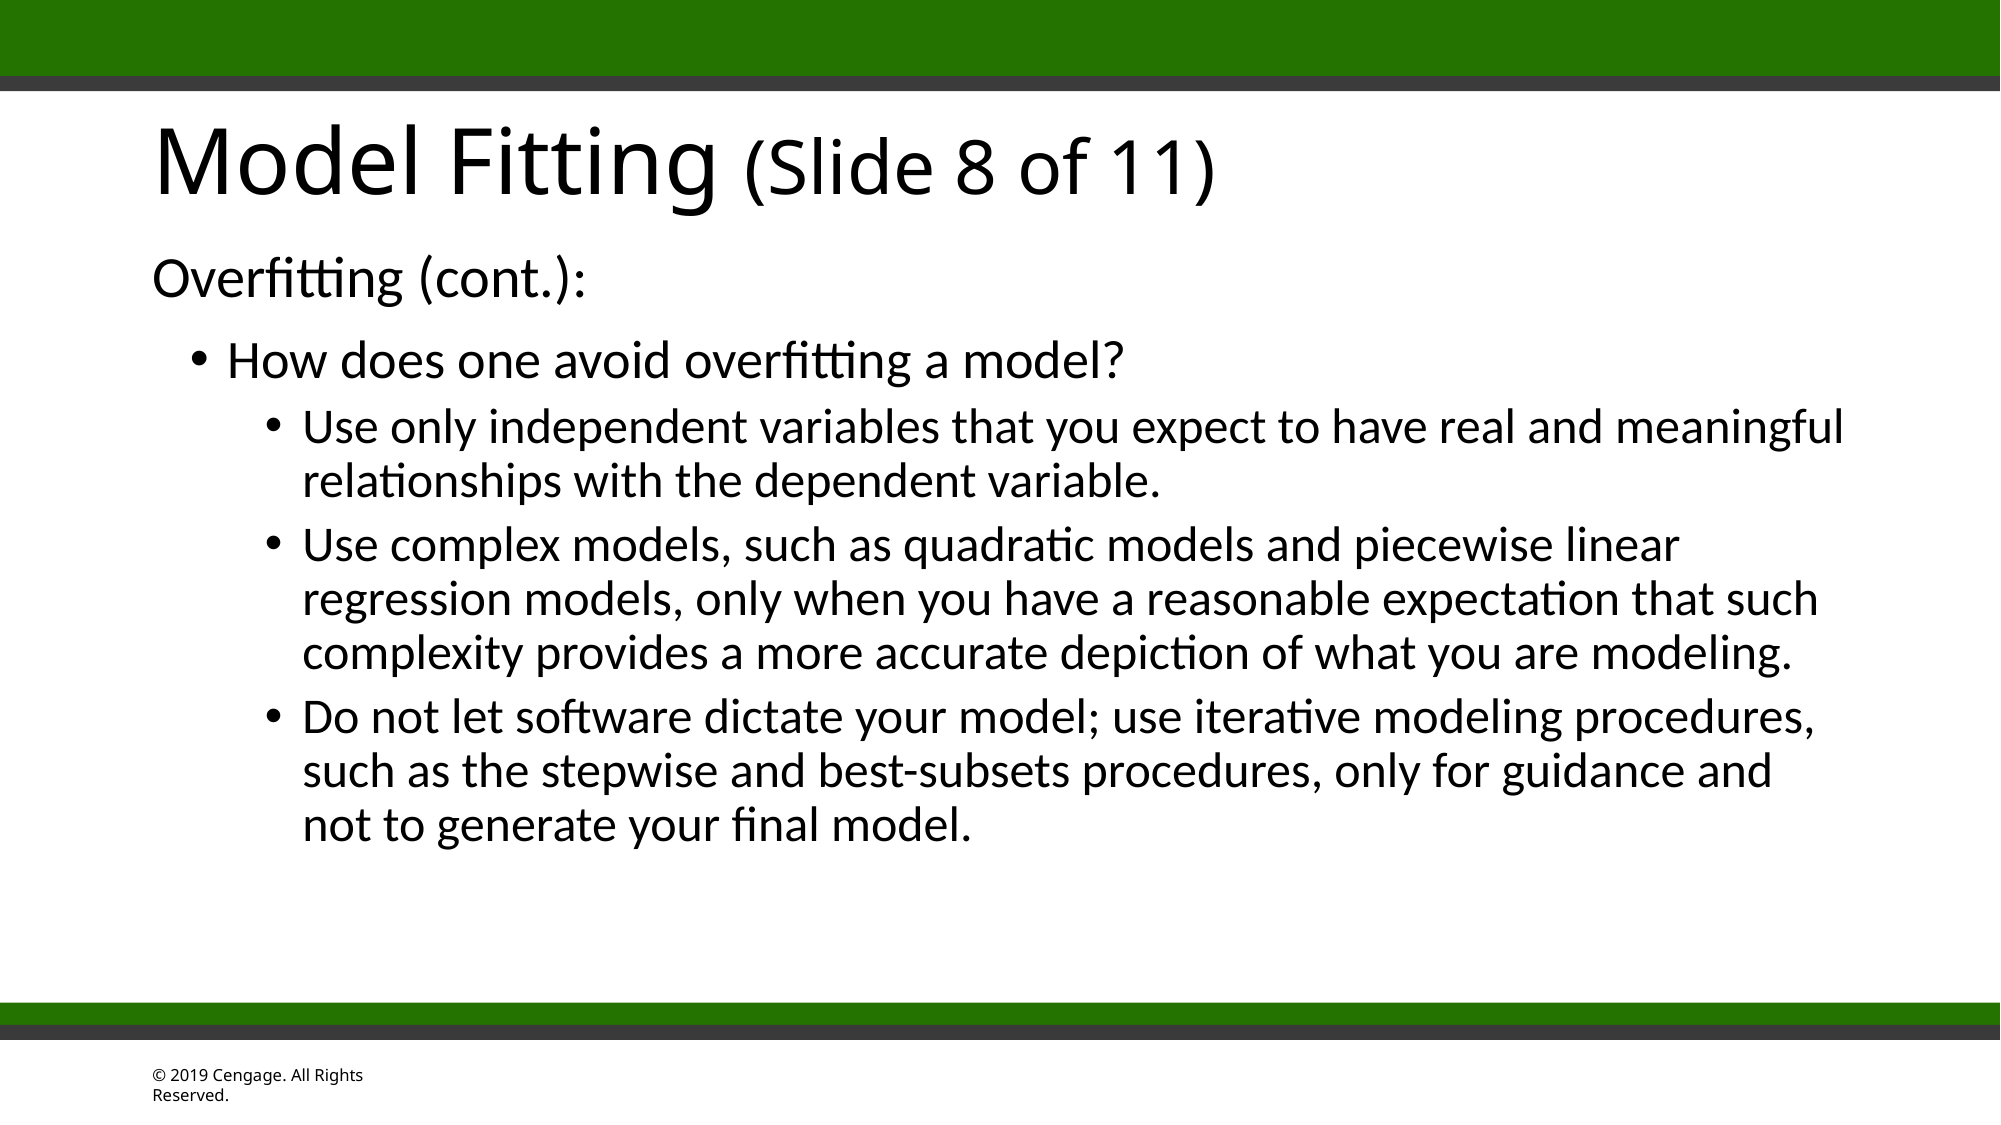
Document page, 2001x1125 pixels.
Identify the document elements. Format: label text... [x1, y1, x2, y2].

title Model Fitting (Slide 8 of 11) [137, 104, 1863, 225]
list Overfitting (cont.): How does one avoid overfitting a model? Use only independent variables that you expect to have real and meaningful relationships with the dependent variable. Use complex models, such as quadratic models and piecewise linear regression models, only when you have a reasonable expectation that such complexity provides a more accurate depiction of what you are modeling. Do not let software dictate your model; use iterative modeling procedures, such as the stepwise and best-subsets procedures, only for guidance and not to generate your final model. [137, 239, 1863, 830]
